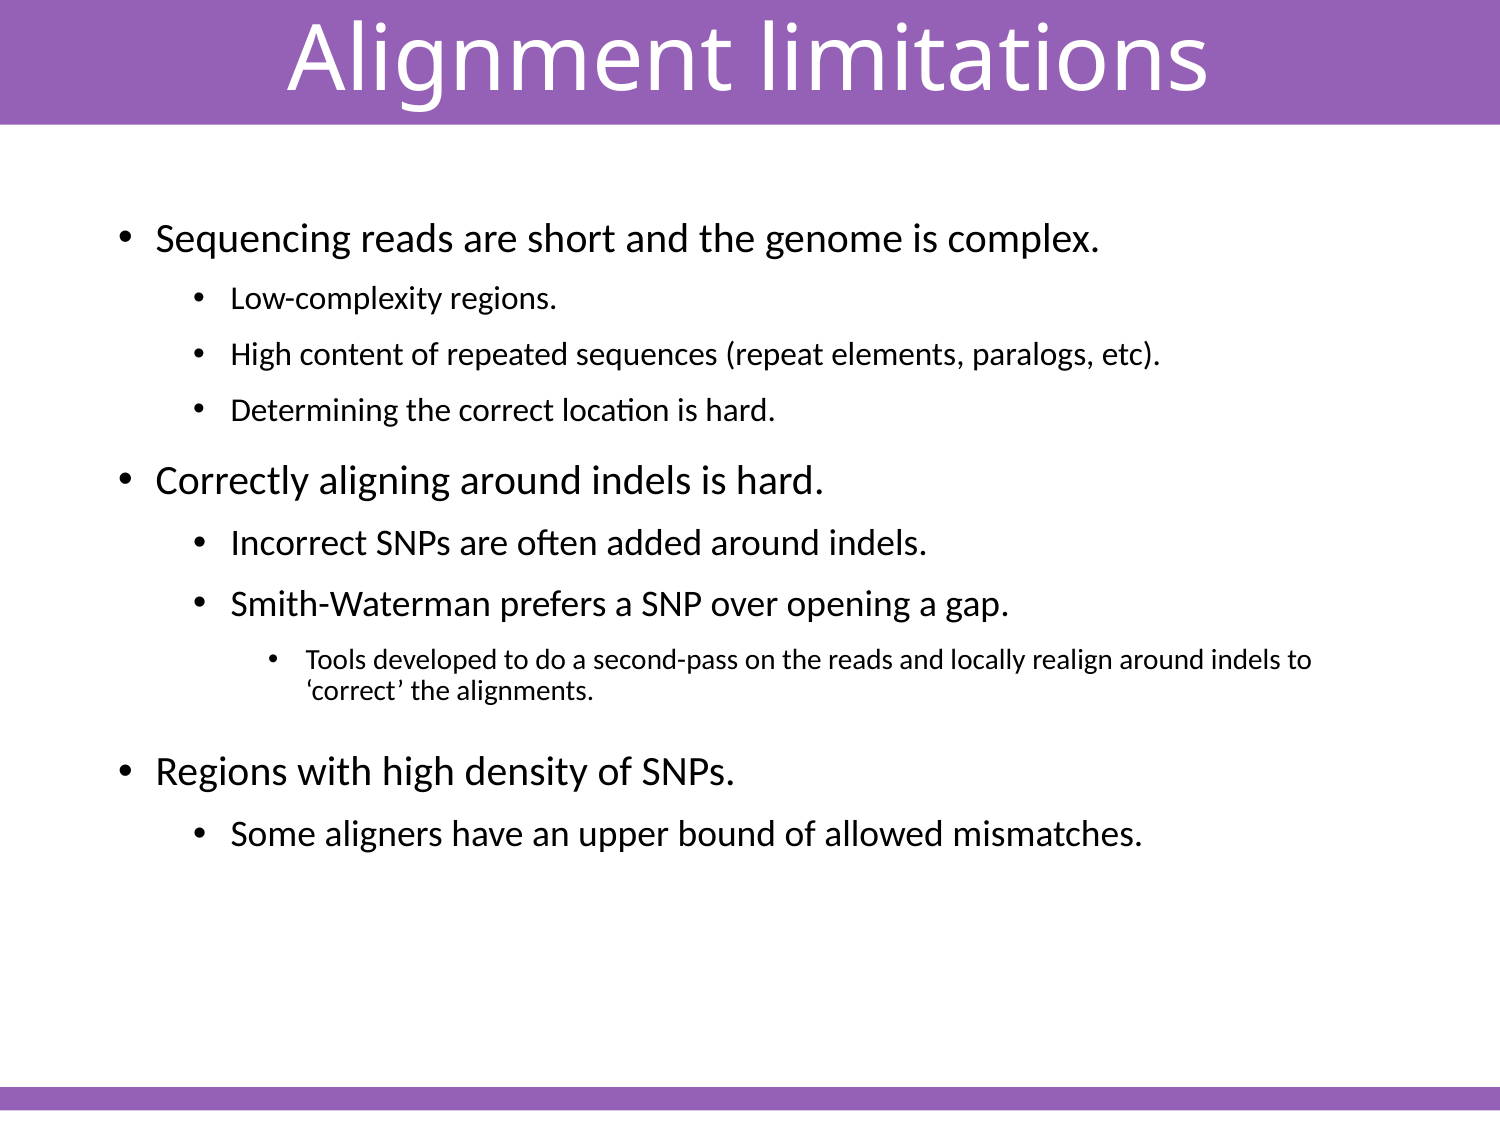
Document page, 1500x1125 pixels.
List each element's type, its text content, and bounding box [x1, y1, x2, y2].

text_box [0, 1086, 1500, 1111]
text_box [0, 0, 1500, 126]
text_box Alignment limitations [103, 0, 1397, 125]
list Sequencing reads are short and the genome is complex. Low-complexity regions. High content of repeated sequences (repeat elements, paralogs, etc). Determining the correct location is hard. Correctly aligning around indels is hard. Incorrect SNPs are often added around indels. Smith-Waterman prefers a SNP over opening a gap. Tools developed to do a second-pass on the reads and locally realign around indels to ‘correct’ the alignments. Regions with high density of SNPs. Some aligners have an upper bound of allowed mismatches. [103, 208, 1397, 987]
